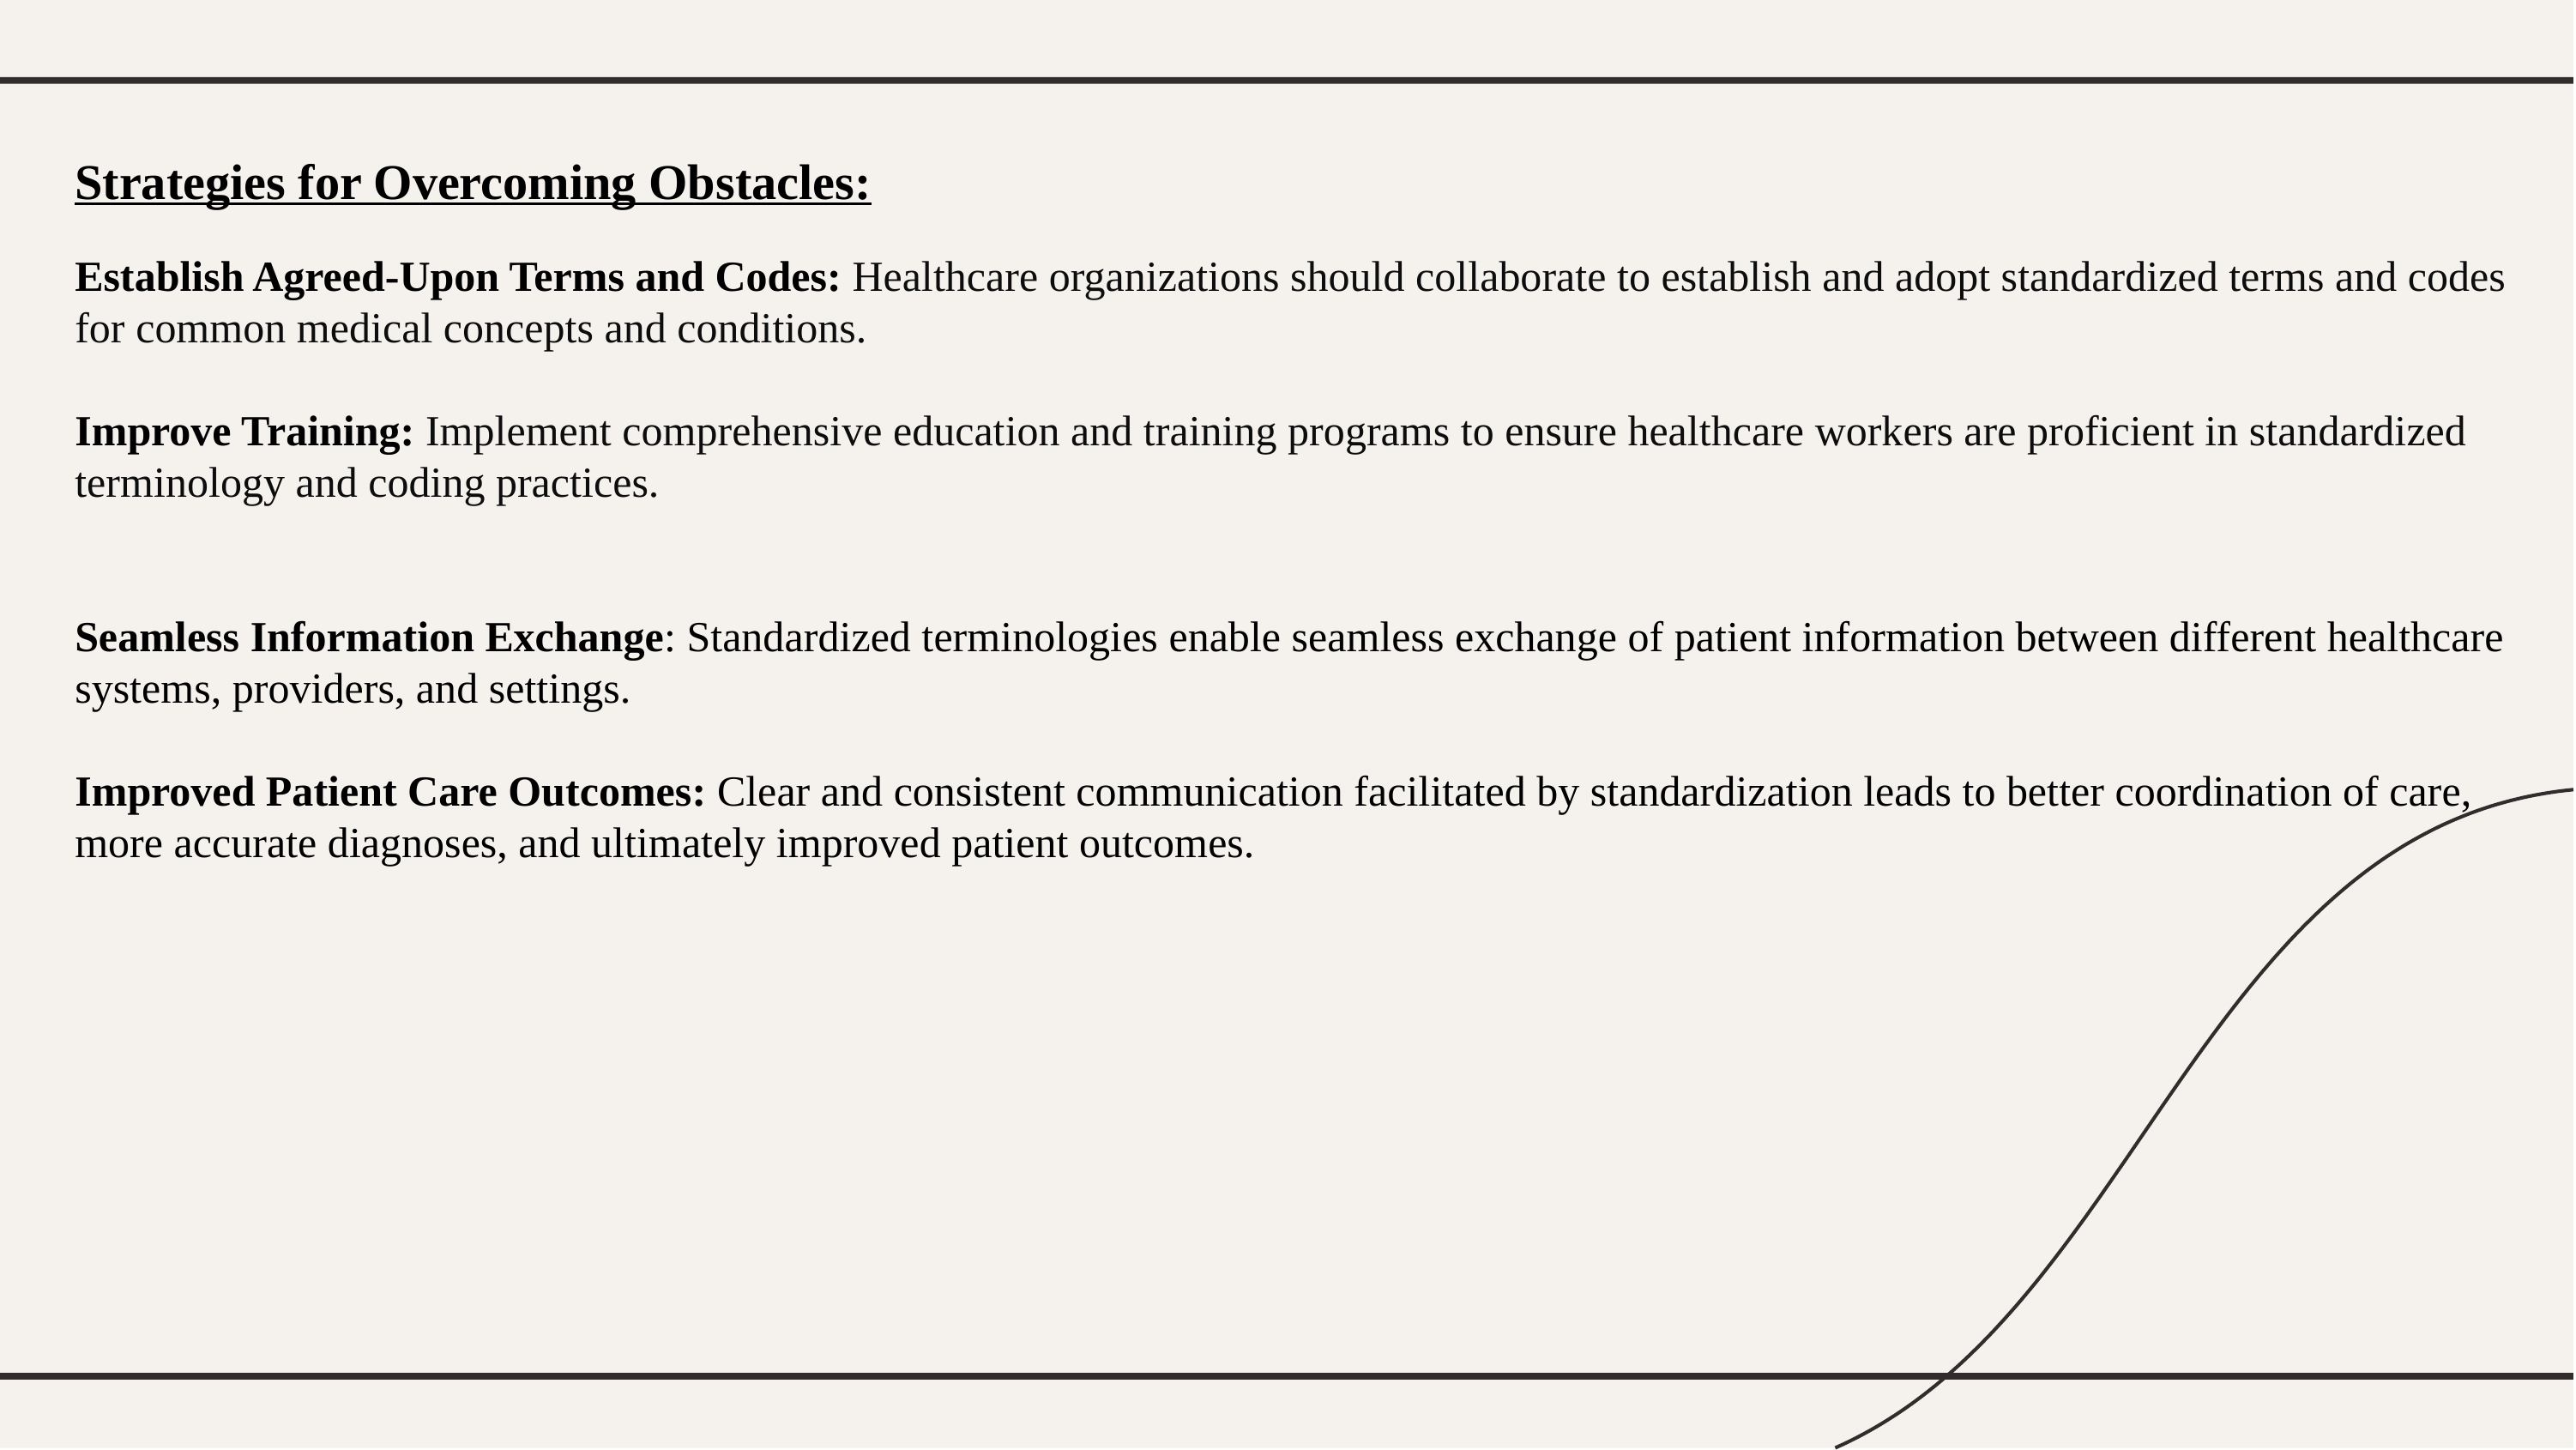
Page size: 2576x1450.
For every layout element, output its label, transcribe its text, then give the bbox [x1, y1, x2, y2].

text_box [0, 76, 2573, 84]
text_box [1919, 1143, 2178, 1373]
text_box [1835, 1380, 1943, 1448]
text_box [2525, 789, 2573, 834]
text_box [0, 1373, 2573, 1380]
text_box Strategies for Overcoming Obstacles: Establish Agreed-Upon Terms and Codes: Healthcare organizations should collaborate to establish and adopt standardized terms and codes for common medical concepts and conditions. Improve Training: Implement comprehensive education and training programs to ensure healthcare workers are proficient in standardized terminology and coding practices. Seamless Information Exchange: Standardized terminologies enable seamless exchange of patient information between different healthcare systems, providers, and settings. Improved Patient Care Outcomes: Clear and consistent communication facilitated by standardization leads to better coordination of care, more accurate diagnoses, and ultimately improved patient outcomes. [62, 142, 2525, 1143]
